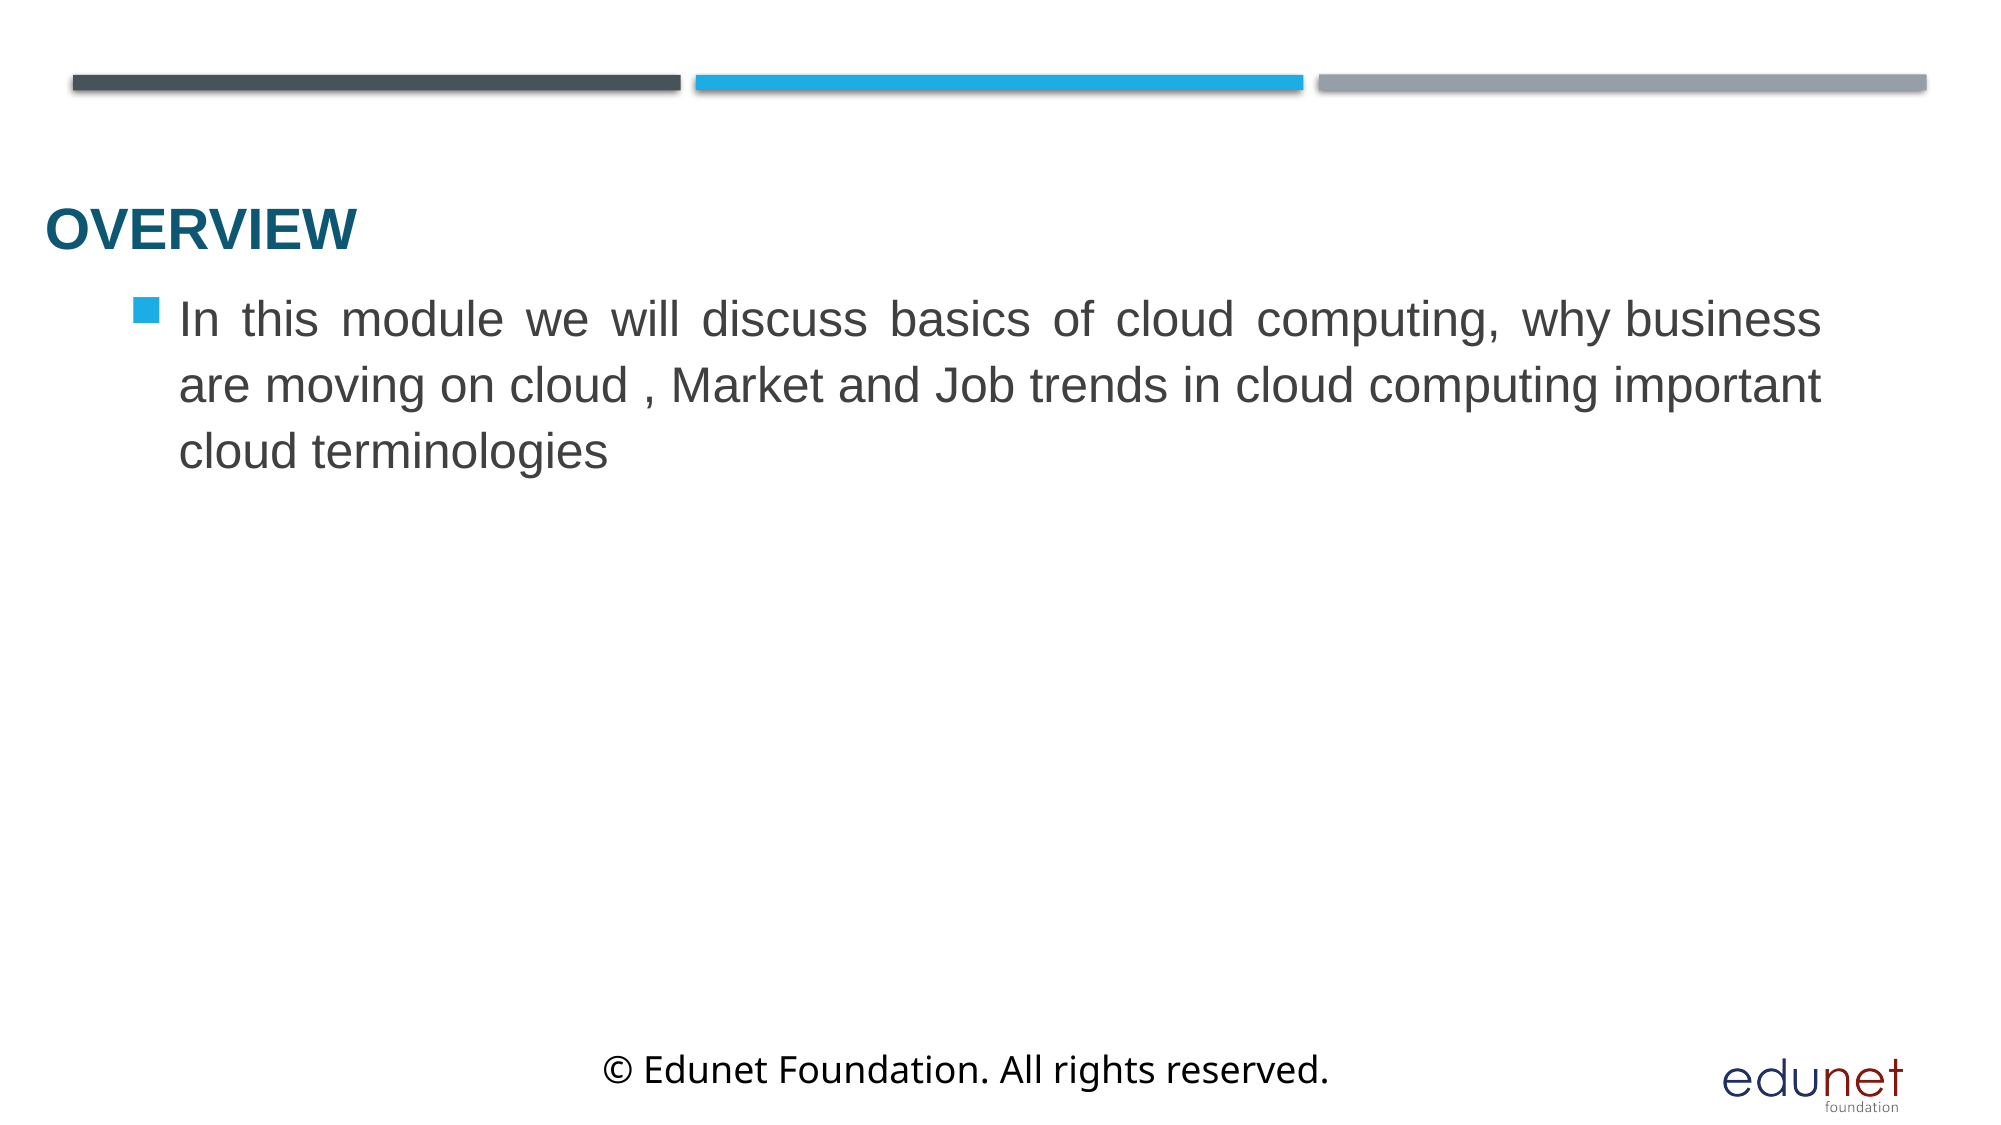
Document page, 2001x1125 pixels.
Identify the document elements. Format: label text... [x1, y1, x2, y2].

list In this module we will discuss basics of cloud computing, why business are moving on cloud , Market and Job trends in cloud computing important cloud terminologies [113, 272, 1838, 941]
picture [1719, 1056, 1905, 1116]
footer © Edunet Foundation. All rights reserved. [587, 1038, 1430, 1099]
title Overview [29, 109, 1755, 269]
